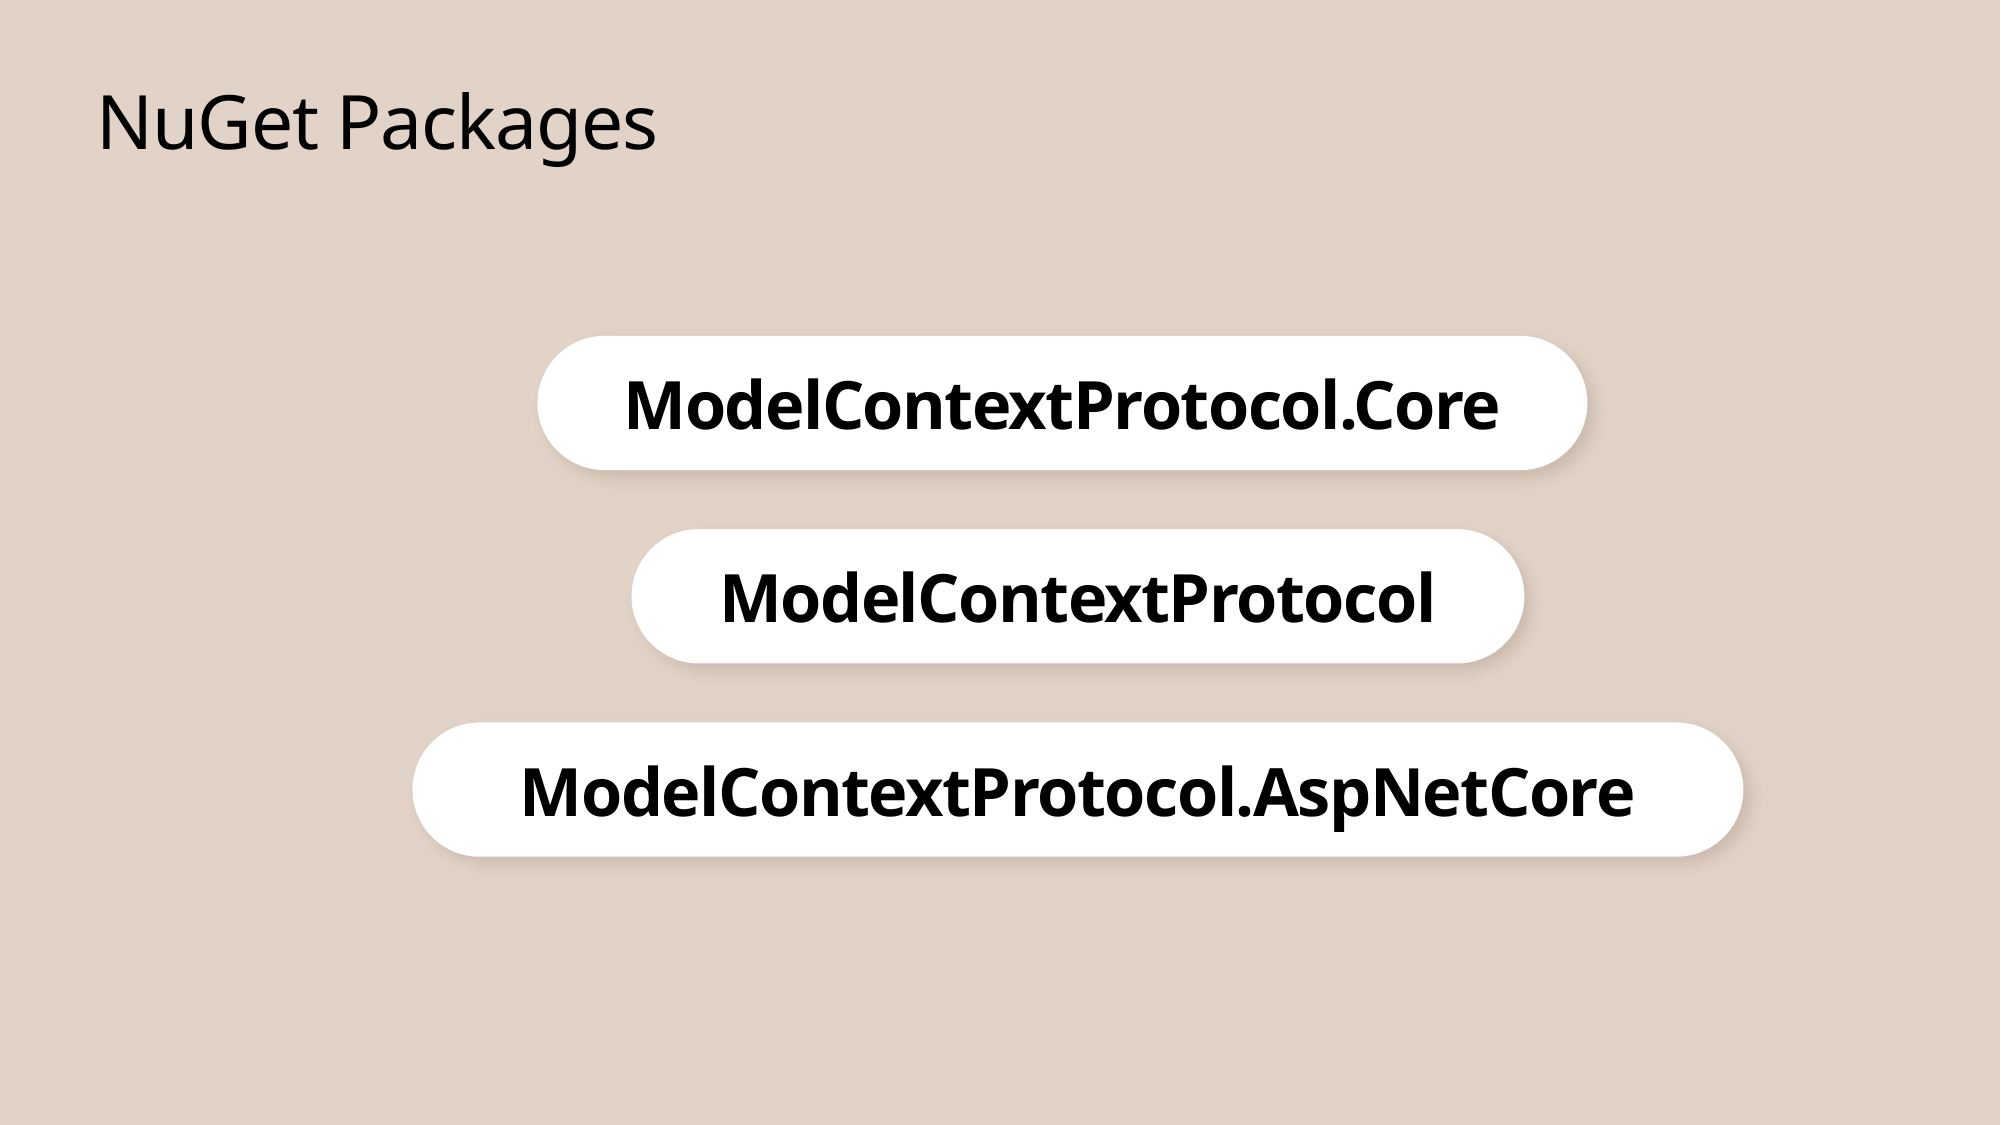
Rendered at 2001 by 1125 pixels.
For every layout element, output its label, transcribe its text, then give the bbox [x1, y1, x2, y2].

text_box ModelContextProtocol.Core [537, 335, 1588, 471]
title NuGet Packages [96, 75, 1904, 166]
text_box ModelContextProtocol.AspNetCore [412, 722, 1744, 857]
text_box ModelContextProtocol [631, 529, 1525, 664]
